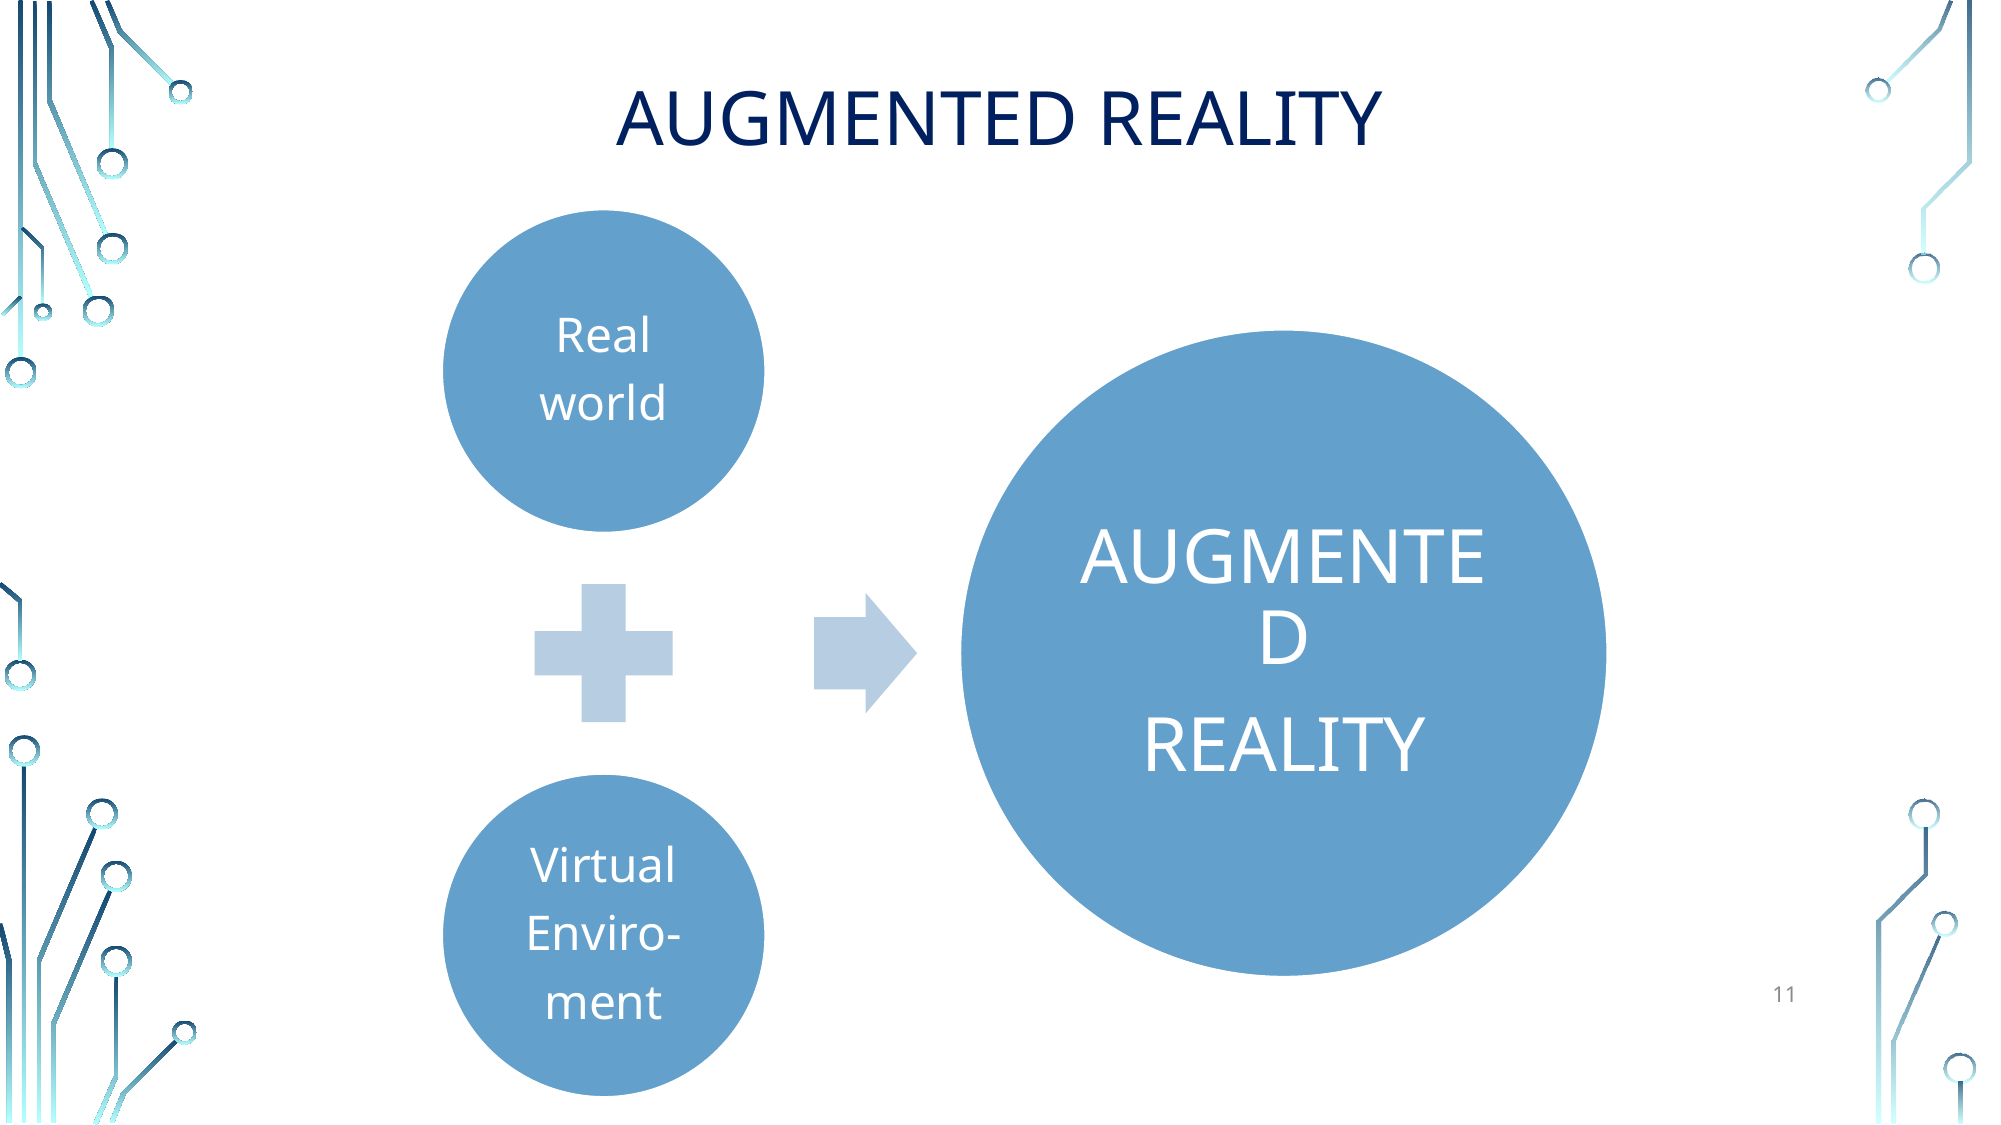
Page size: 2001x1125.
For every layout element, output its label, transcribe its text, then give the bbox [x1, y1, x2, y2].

slide_number 11 [1692, 965, 1813, 1025]
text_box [357, 208, 1692, 1098]
title AUGMENTED REALITY [187, 0, 1813, 243]
